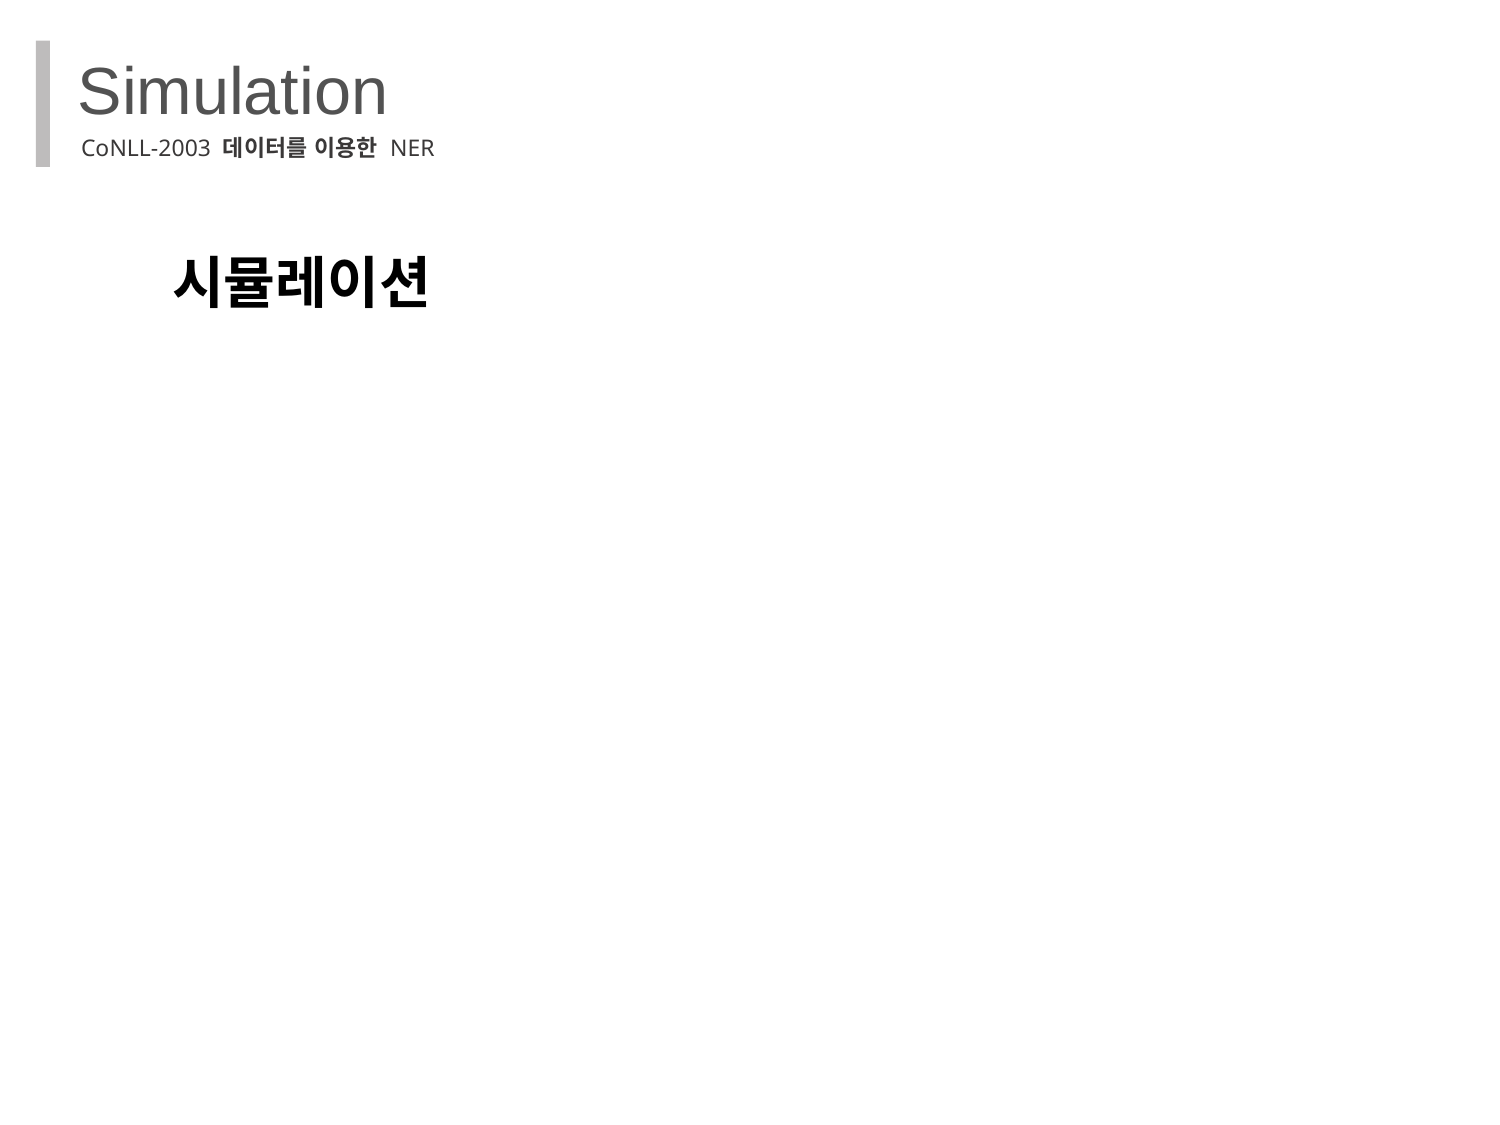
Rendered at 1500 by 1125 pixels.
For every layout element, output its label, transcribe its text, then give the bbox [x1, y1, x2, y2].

text_box Simulation [62, 40, 780, 137]
text_box 시뮬레이션 [157, 232, 1343, 1061]
text_box [35, 40, 50, 167]
text_box CoNLL-2003 데이터를 이용한 NER [66, 125, 888, 169]
